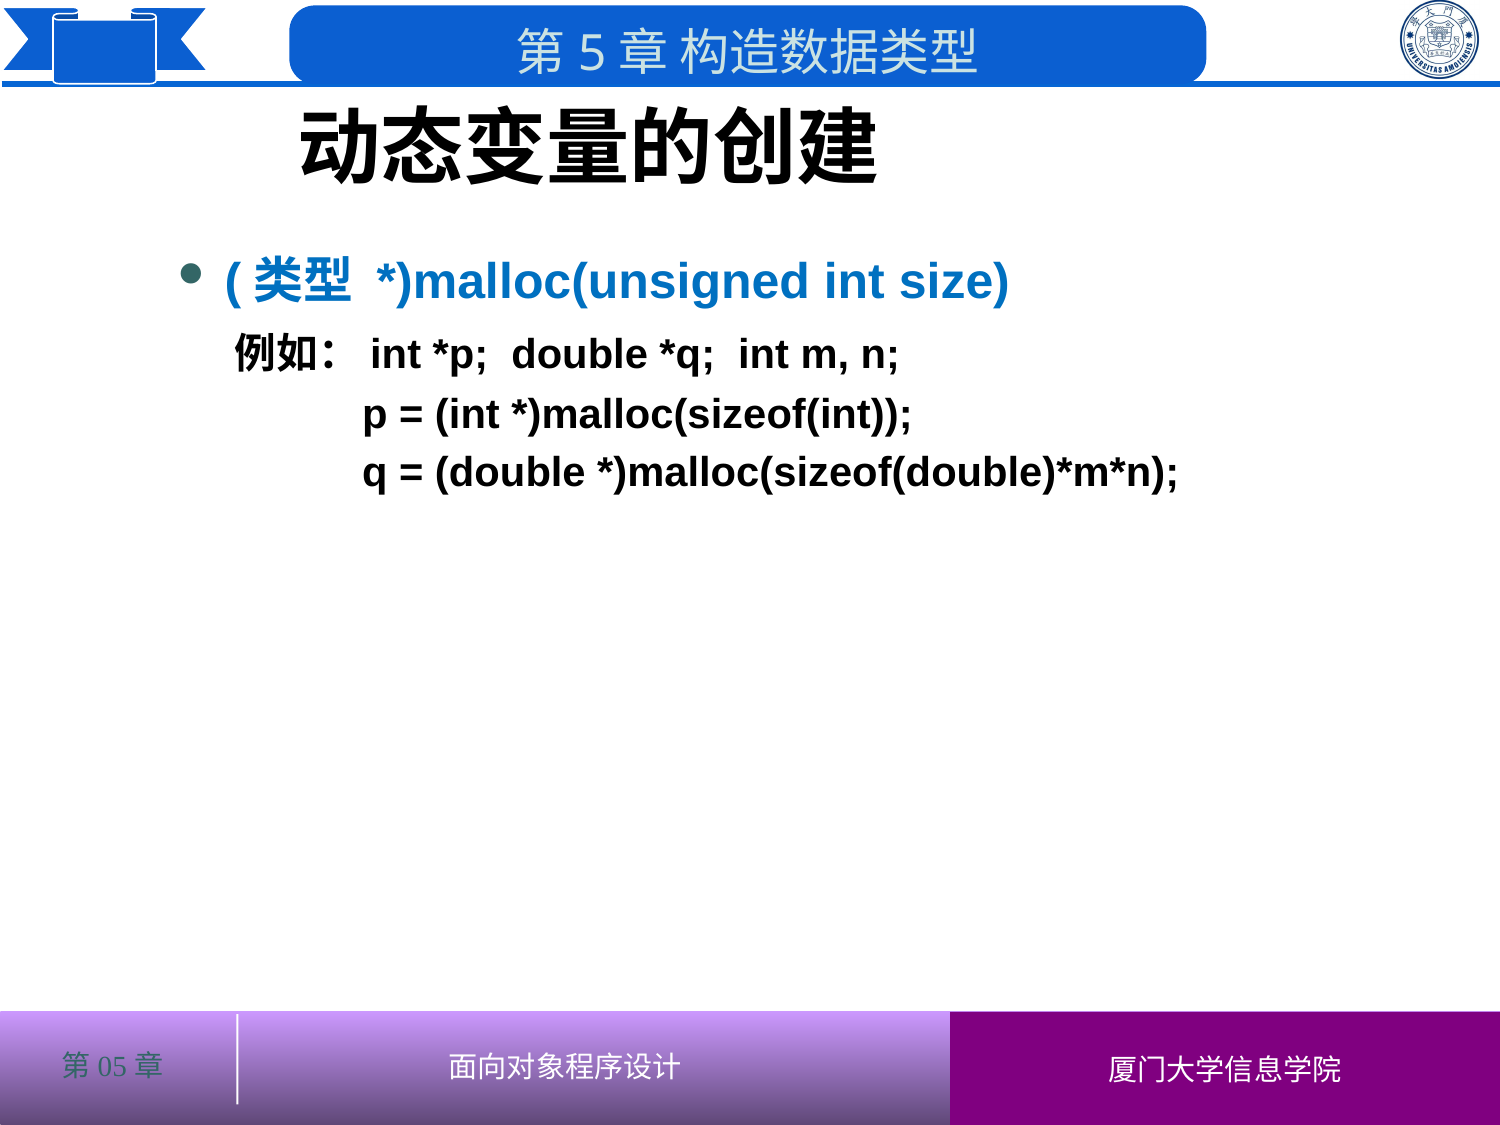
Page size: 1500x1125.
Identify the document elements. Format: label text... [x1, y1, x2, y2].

title 动态变量的创建 [281, 69, 1369, 221]
list (类型 *)malloc(unsigned int size) 例如：int *p; double *q; int m, n; p = (int *)malloc(sizeof(int)); q = (double *)malloc(sizeof(double)*m*n); [87, 240, 1413, 995]
picture [1399, 0, 1480, 80]
slide_number [249, 1025, 463, 1100]
